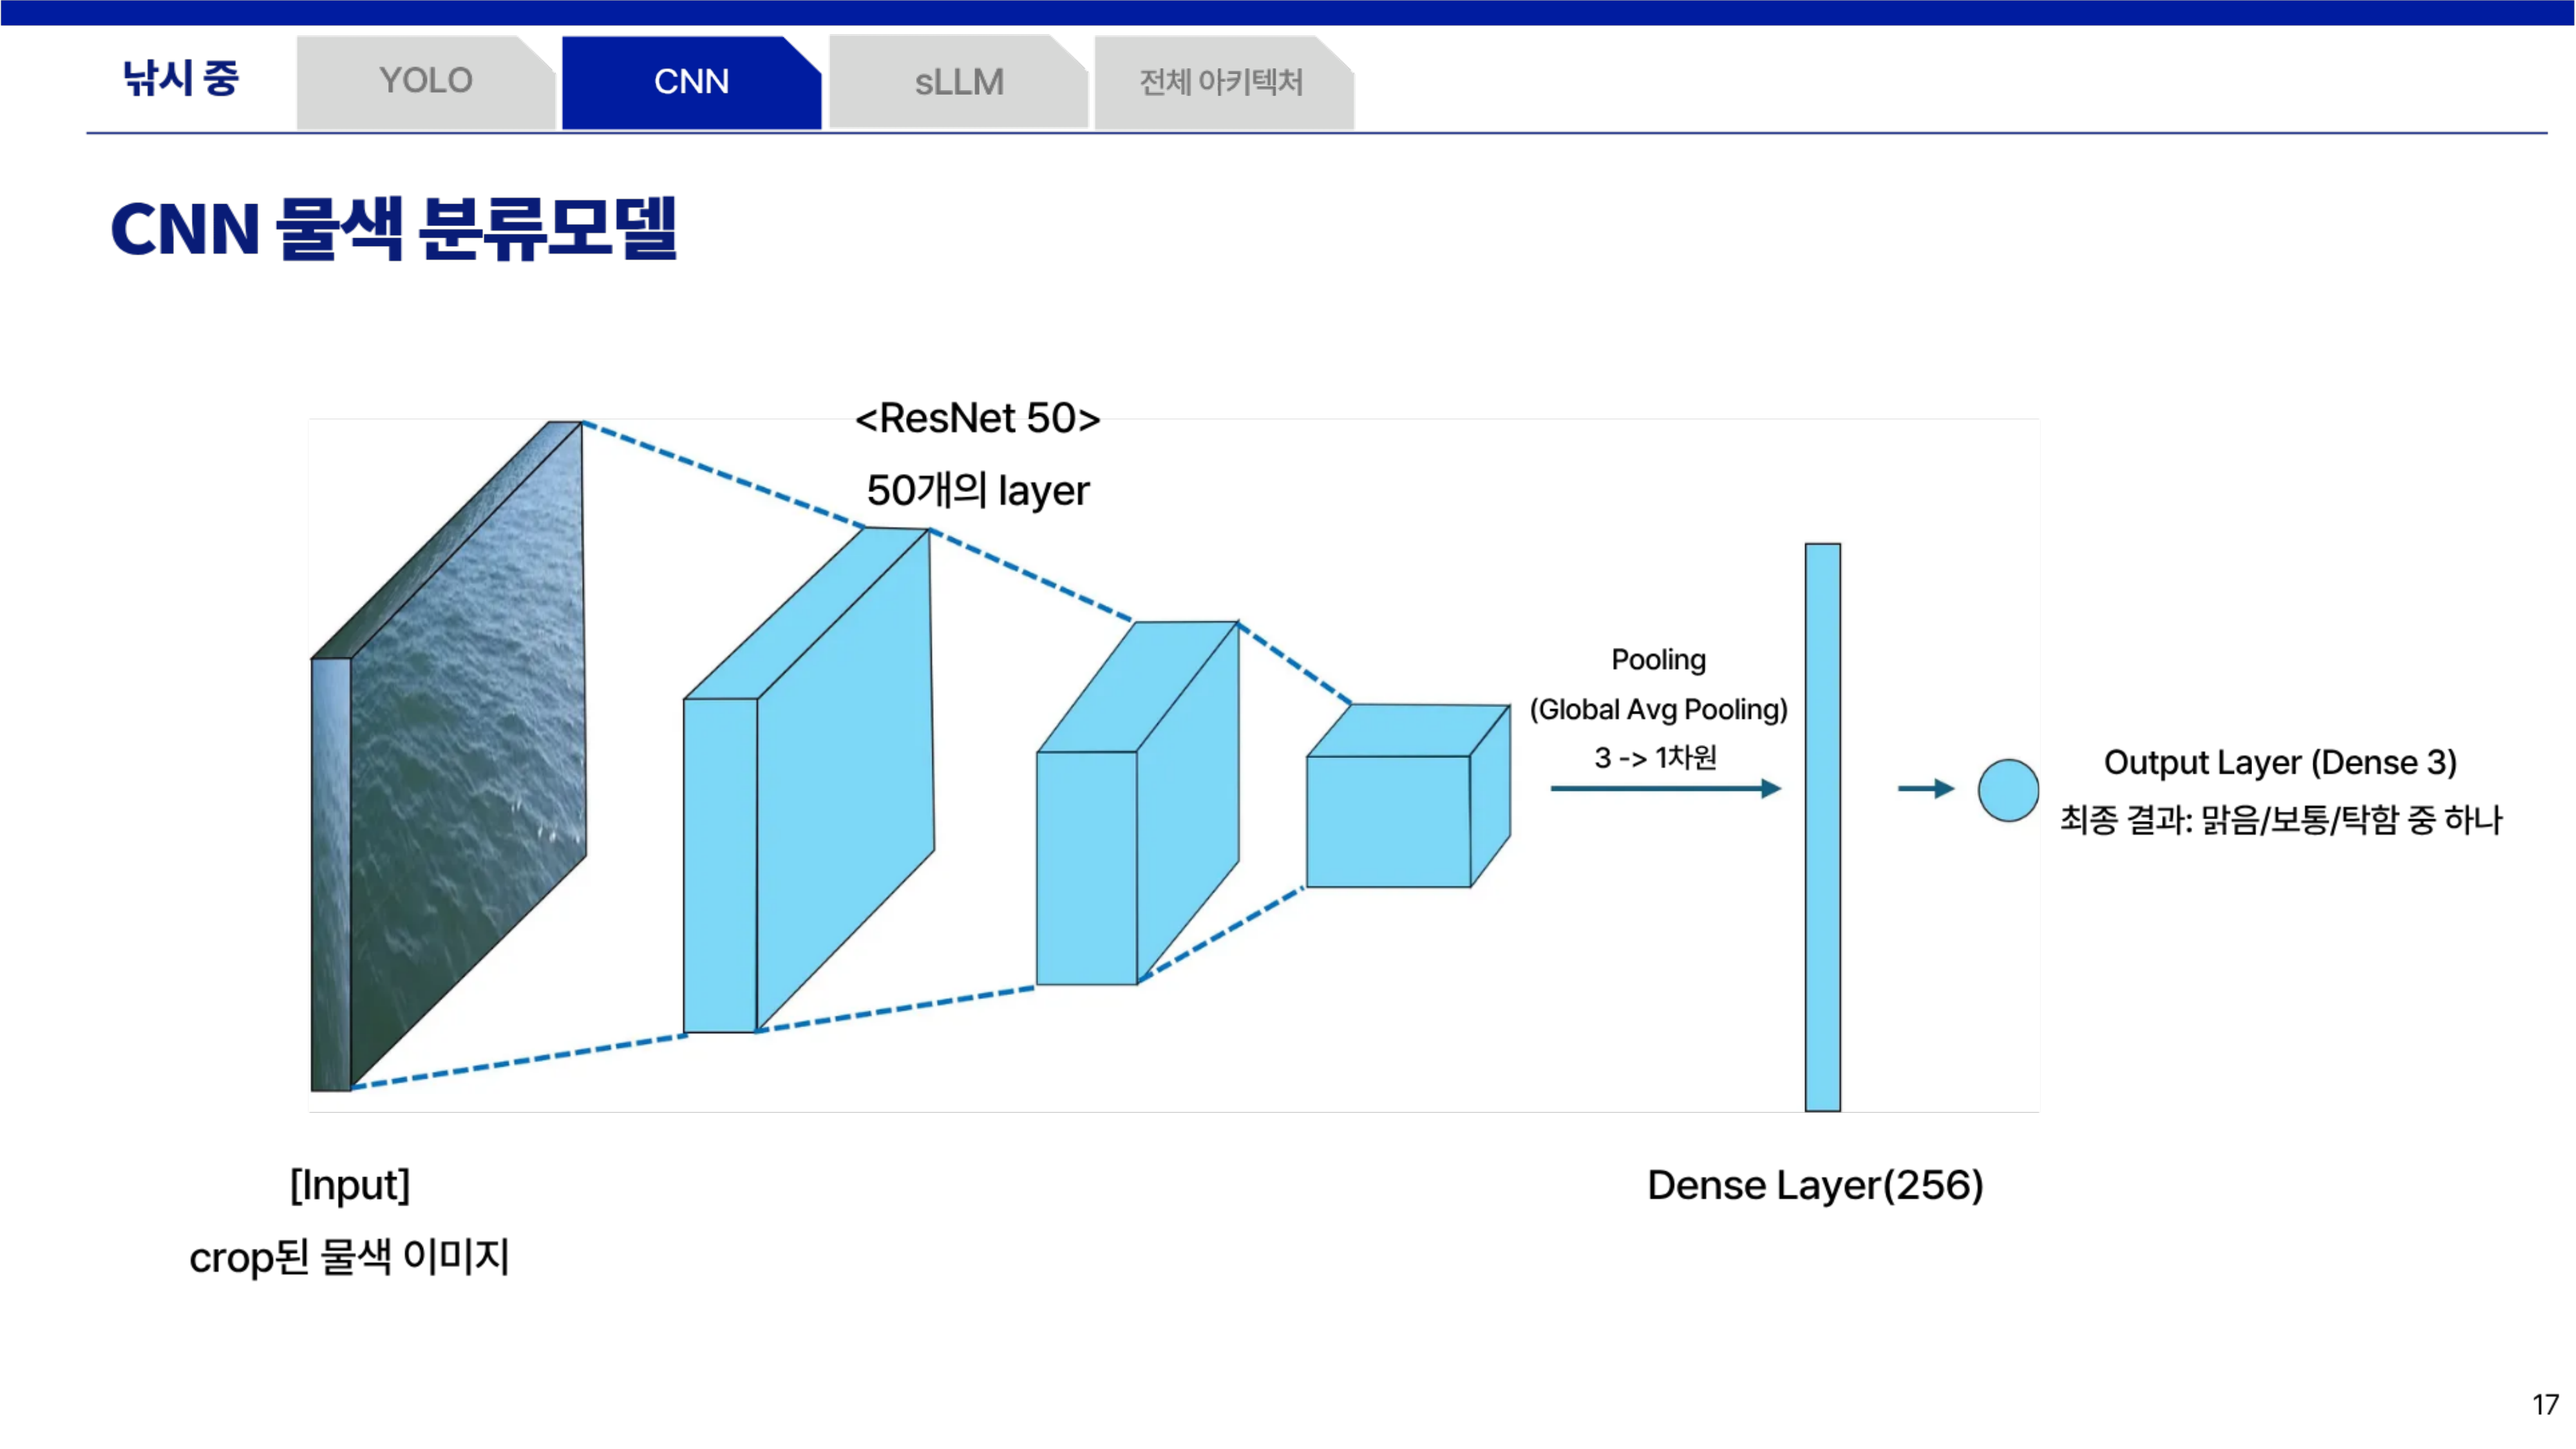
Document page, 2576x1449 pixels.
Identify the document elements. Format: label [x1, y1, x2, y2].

picture [0, 0, 2576, 27]
picture [32, 33, 2551, 138]
picture [2058, 737, 2506, 847]
picture [1624, 1155, 2011, 1216]
picture [158, 1155, 544, 1290]
picture [307, 387, 2042, 1114]
picture [2531, 1384, 2562, 1426]
picture [107, 173, 1538, 278]
